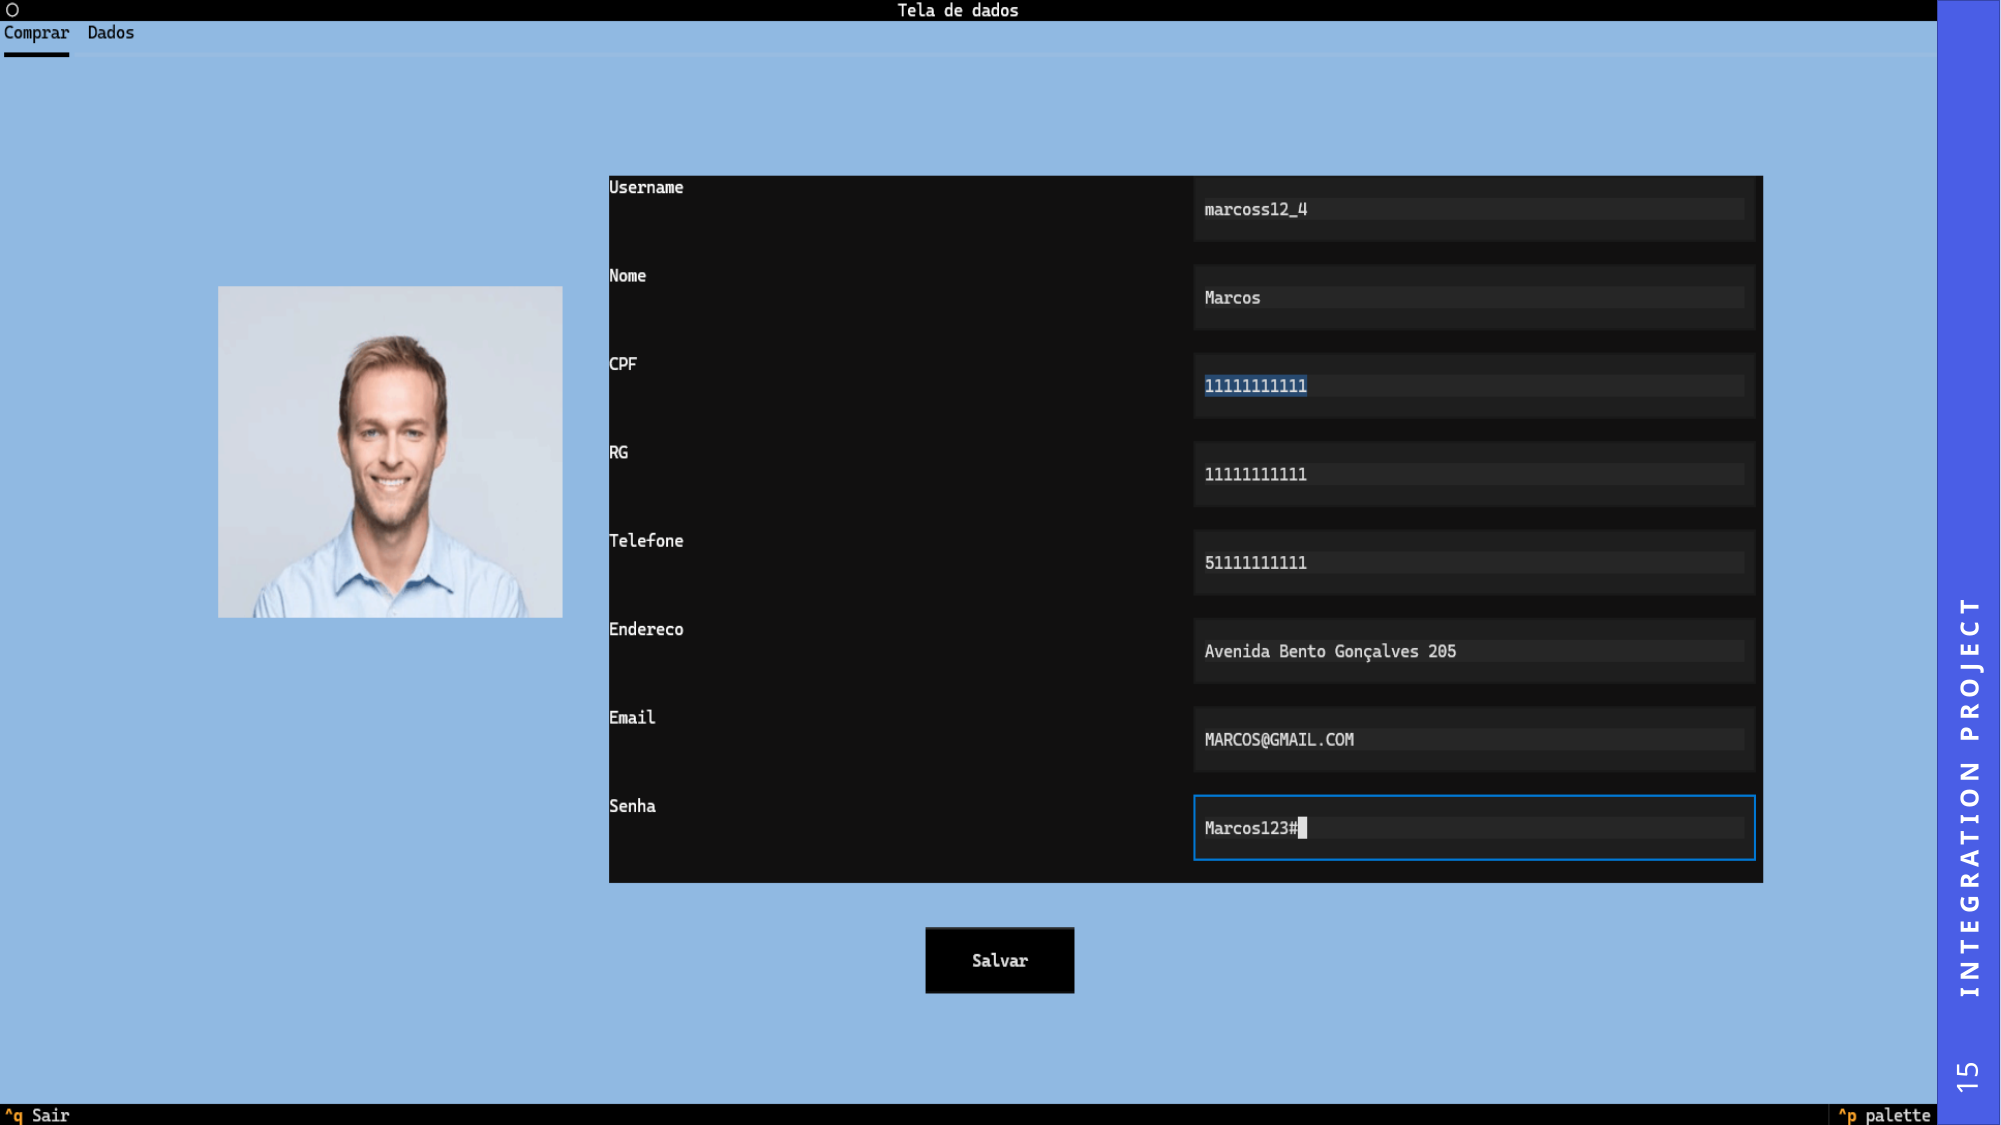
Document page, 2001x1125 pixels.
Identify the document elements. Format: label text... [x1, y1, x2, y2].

footer Integration Project [1937, 0, 2000, 1032]
slide_number 15 [1937, 1032, 2000, 1125]
picture [0, 0, 1937, 1125]
